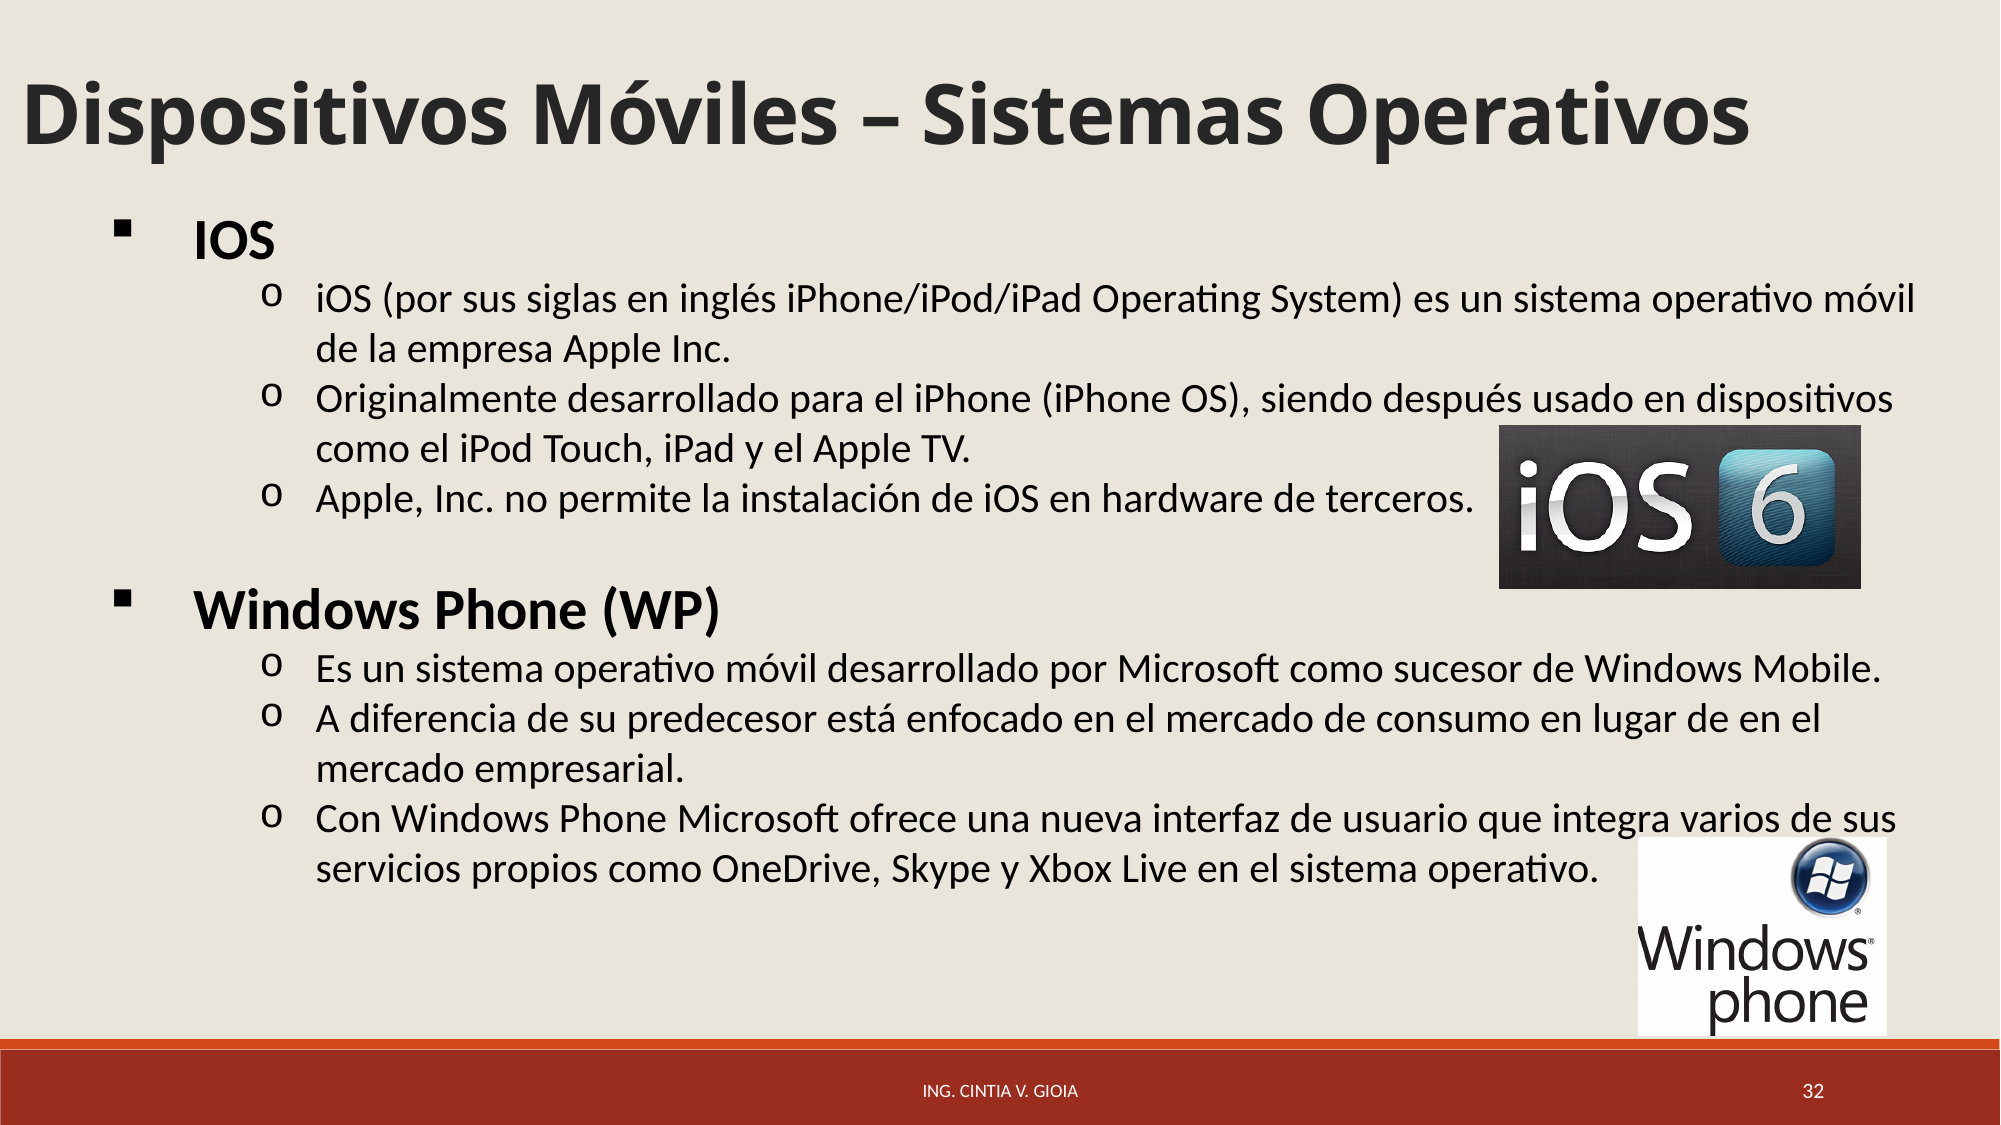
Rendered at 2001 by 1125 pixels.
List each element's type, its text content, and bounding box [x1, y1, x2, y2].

picture [1637, 836, 1888, 1036]
picture [1499, 424, 1862, 589]
title Dispositivos Móviles – Sistemas Operativos [5, 16, 1861, 169]
footer Ing. Cintia V. Gioia [604, 1059, 1396, 1120]
slide_number 32 [1624, 1059, 1840, 1120]
text_box IOS iOS (por sus siglas en inglés iPhone/iPod/iPad Operating System) es un sistema operativo móvil de la empresa Apple Inc. Originalmente desarrollado para el iPhone (iPhone OS), siendo después usado en dispositivos como el iPod Touch, iPad y el Apple TV. Apple, Inc. no permite la instalación de iOS en hardware de terceros. Windows Phone (WP) Es un sistema operativo móvil desarrollado por Microsoft como sucesor de Windows Mobile. A diferencia de su predecesor está enfocado en el mercado de consumo en lugar de en el mercado empresarial. Con Windows Phone Microsoft ofrece una nueva interfaz de usuario que integra varios de sus servicios propios como OneDrive, Skype y Xbox Live en el sistema operativo. [19, 193, 1961, 1049]
